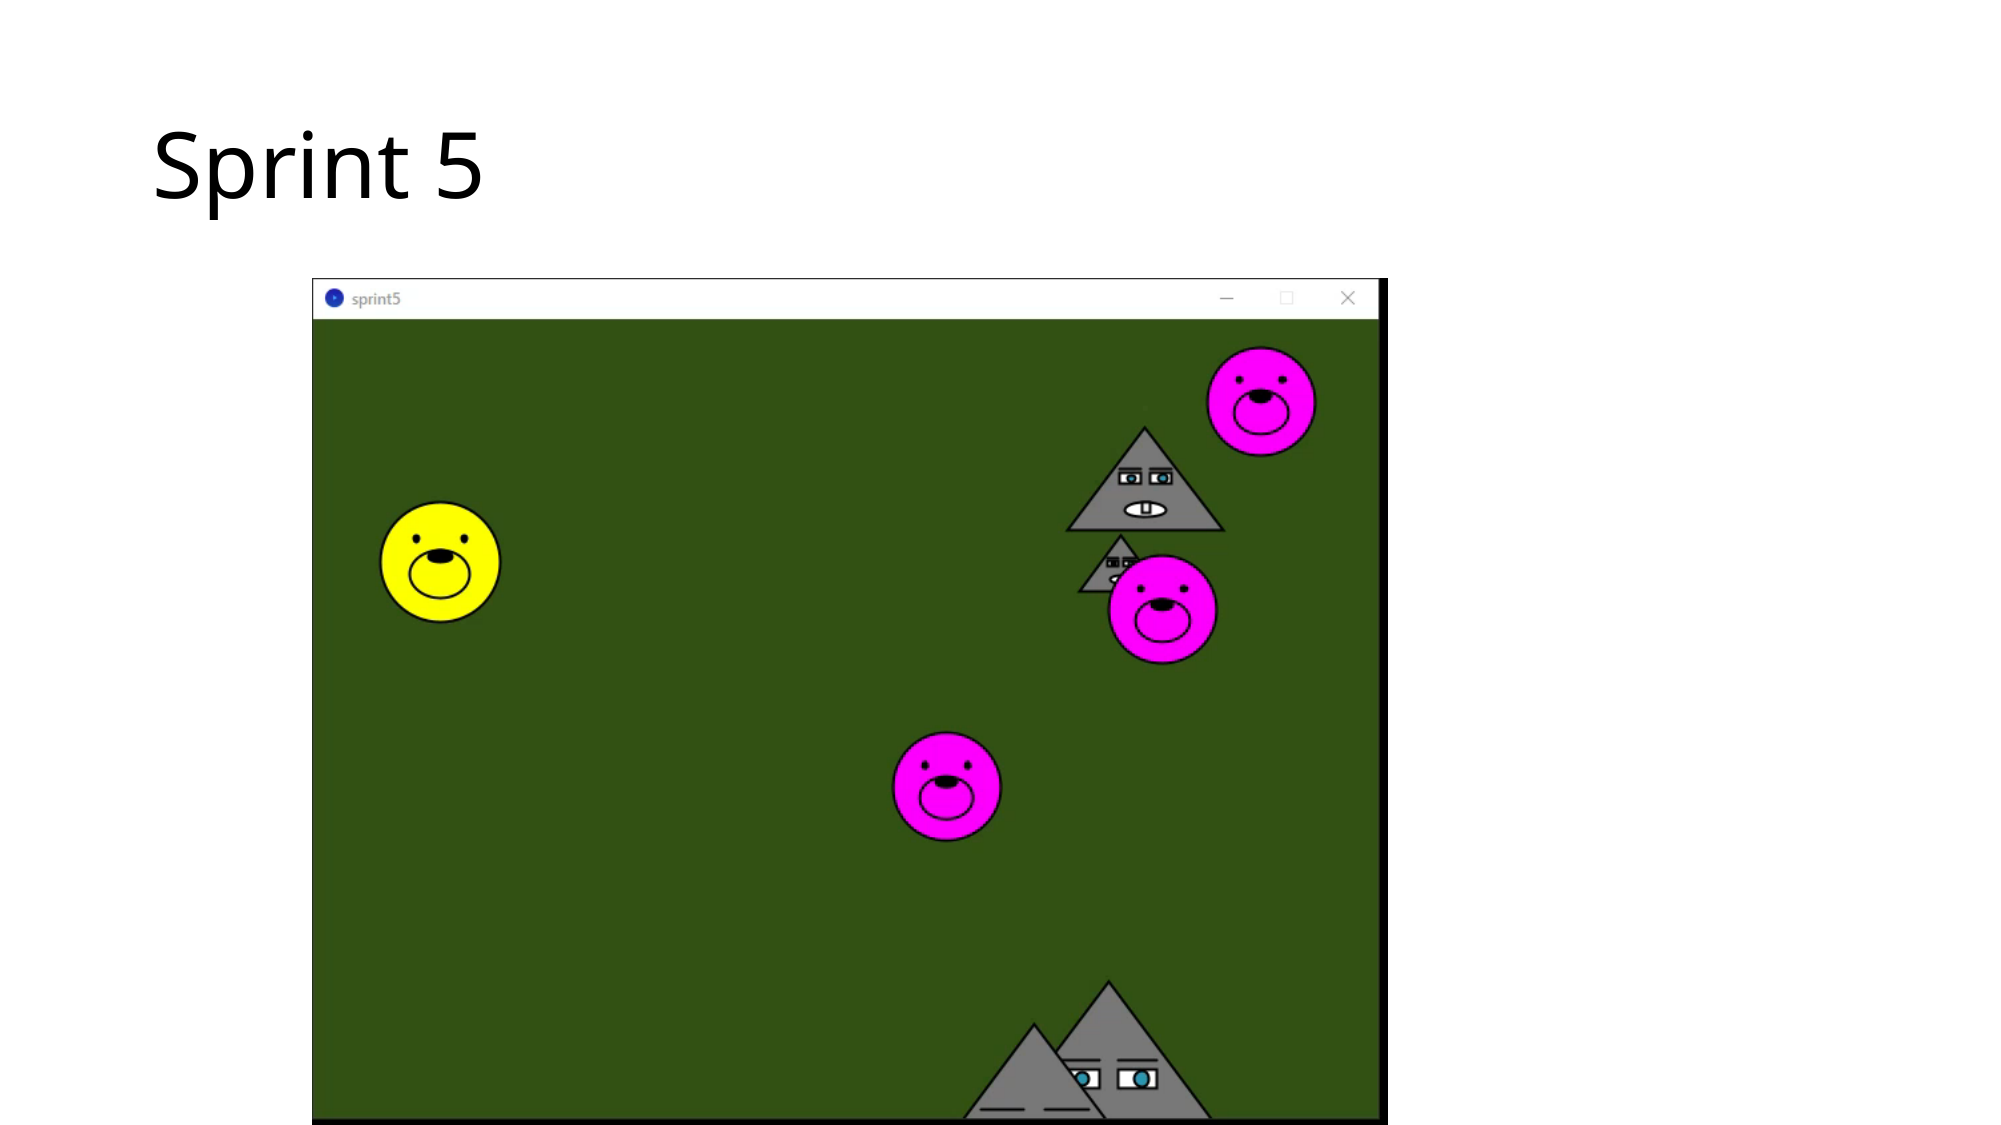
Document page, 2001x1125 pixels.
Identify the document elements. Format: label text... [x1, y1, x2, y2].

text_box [310, 276, 1389, 1125]
title Sprint 5 [137, 59, 1863, 278]
